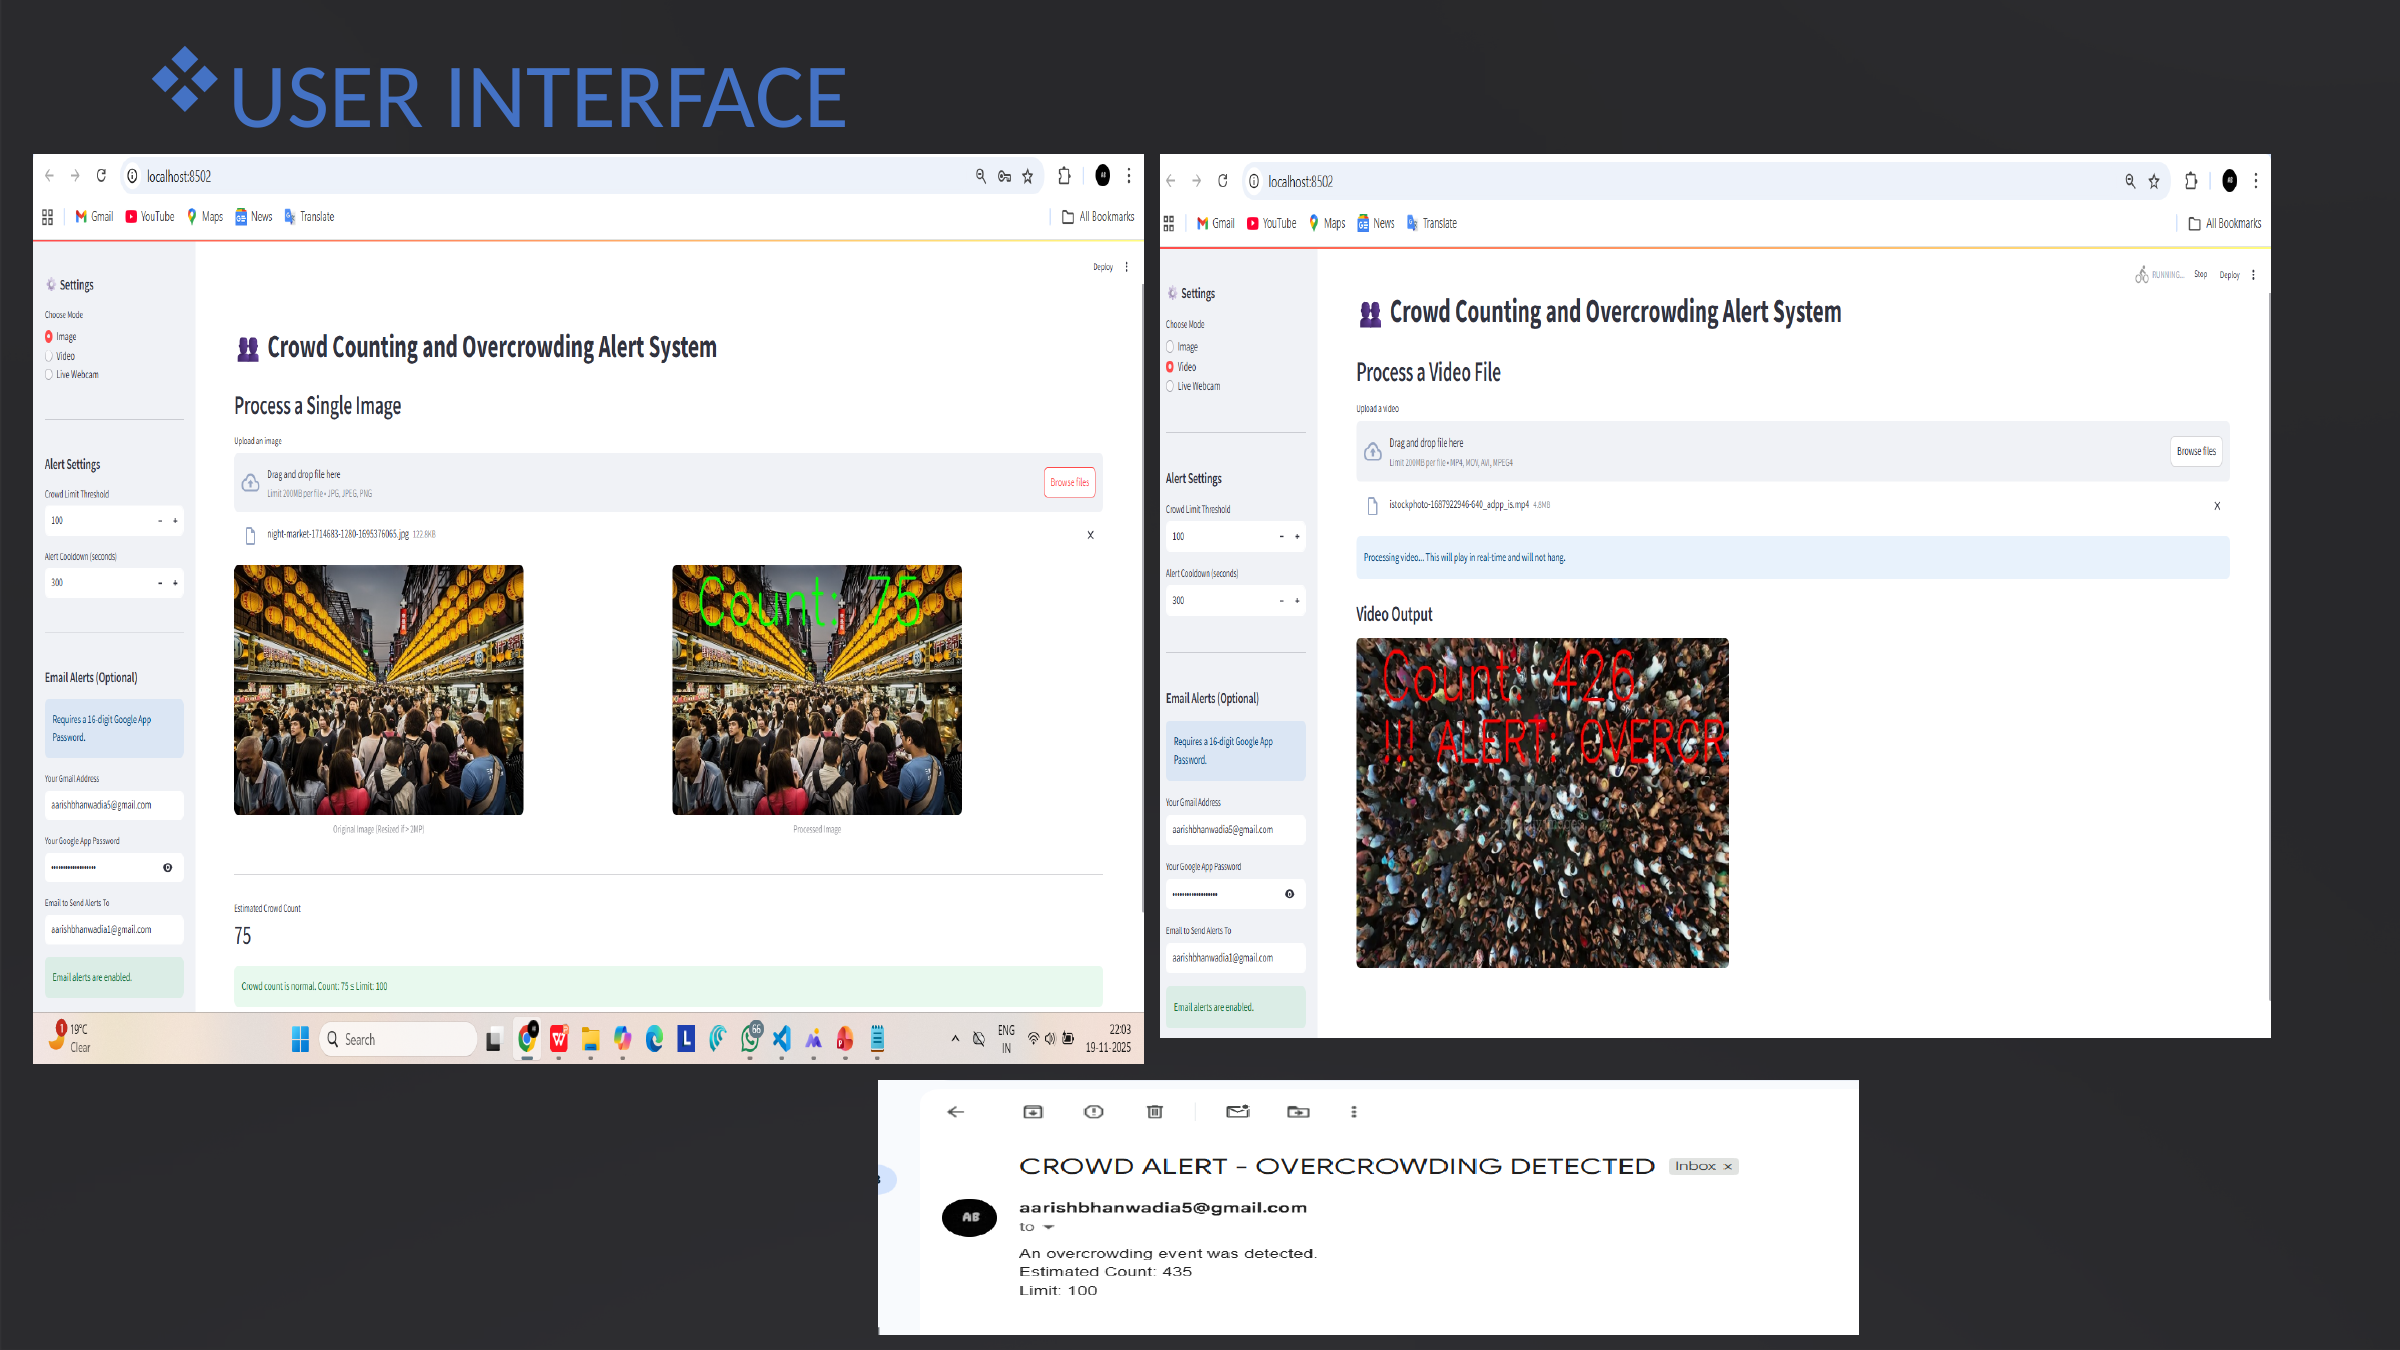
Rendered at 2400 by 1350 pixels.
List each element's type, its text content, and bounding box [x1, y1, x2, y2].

picture [1160, 154, 2271, 1038]
text_box USER INTERFACE [129, 28, 1330, 153]
picture [33, 154, 1144, 1064]
picture [877, 1080, 1859, 1335]
